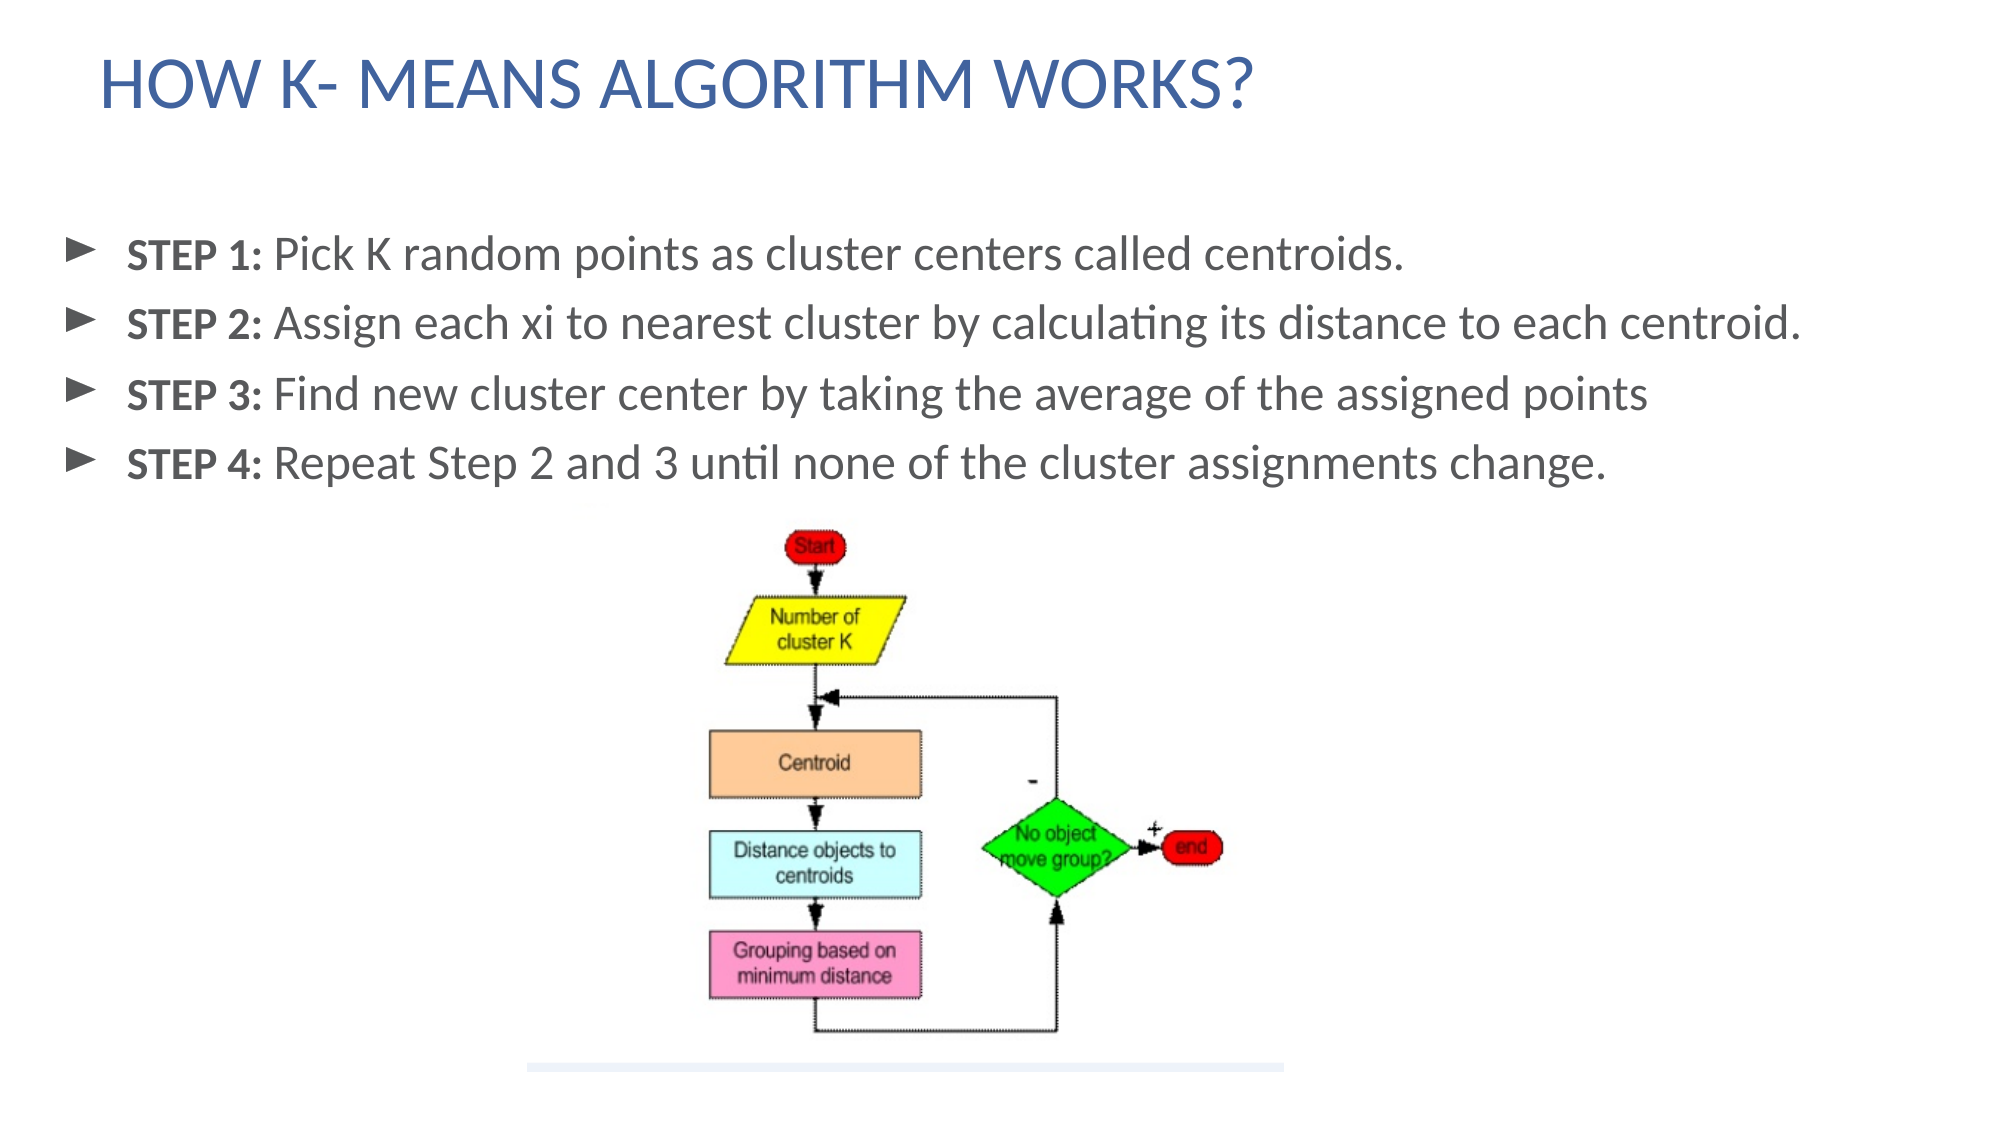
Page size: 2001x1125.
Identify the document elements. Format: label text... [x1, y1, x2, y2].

title How k- means algorithm works? [99, 0, 1900, 131]
picture [66, 447, 96, 472]
picture [66, 237, 96, 262]
picture [527, 503, 1284, 1072]
picture [66, 307, 96, 332]
picture [66, 377, 96, 402]
list STEP 1: Pick K random points as cluster centers called centroids. STEP 2: Assign each xi to nearest cluster by calculating its distance to each centroid. STEP 3: Find new cluster center by taking the average of the assigned points STEP 4: Repeat Step 2 and 3 until none of the cluster assignments change. [66, 219, 1867, 823]
